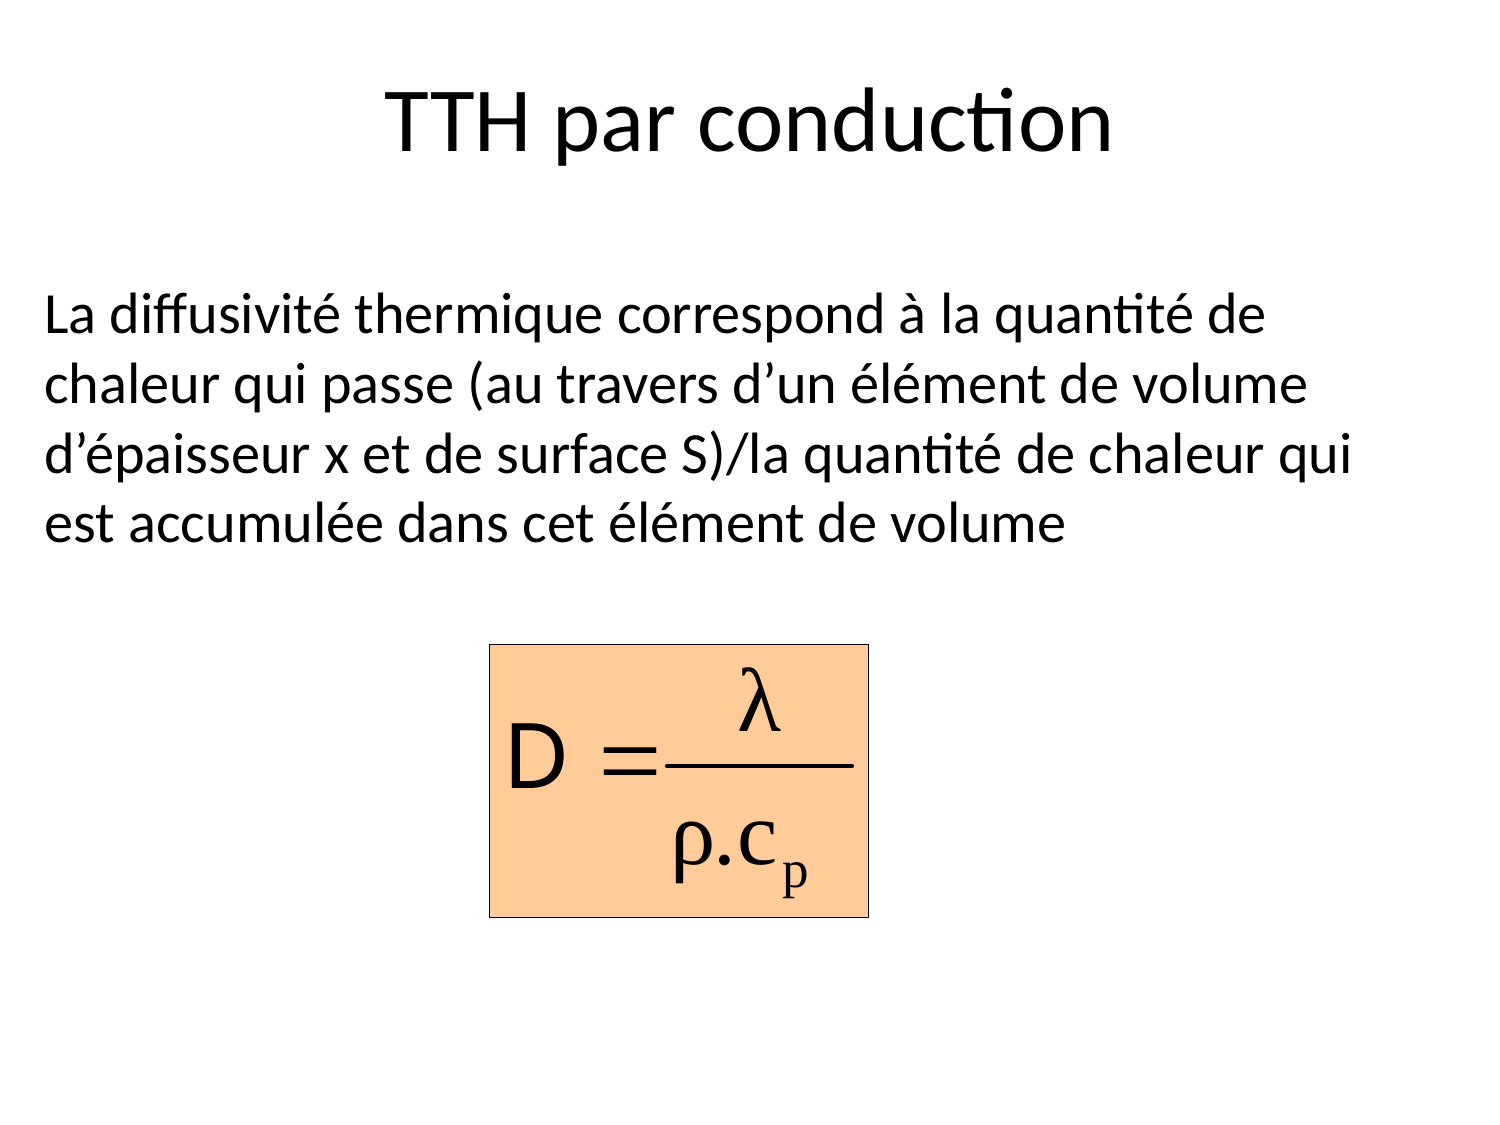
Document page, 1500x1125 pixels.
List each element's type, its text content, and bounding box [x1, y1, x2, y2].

text_box TTH par conduction [74, 45, 1425, 185]
title La diffusivité thermique correspond à la quantité de chaleur qui passe (au travers d’un élément de volume d’épaisseur x et de surface S)/la quantité de chaleur qui est accumulée dans cet élément de volume [29, 184, 1380, 646]
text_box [489, 644, 869, 918]
